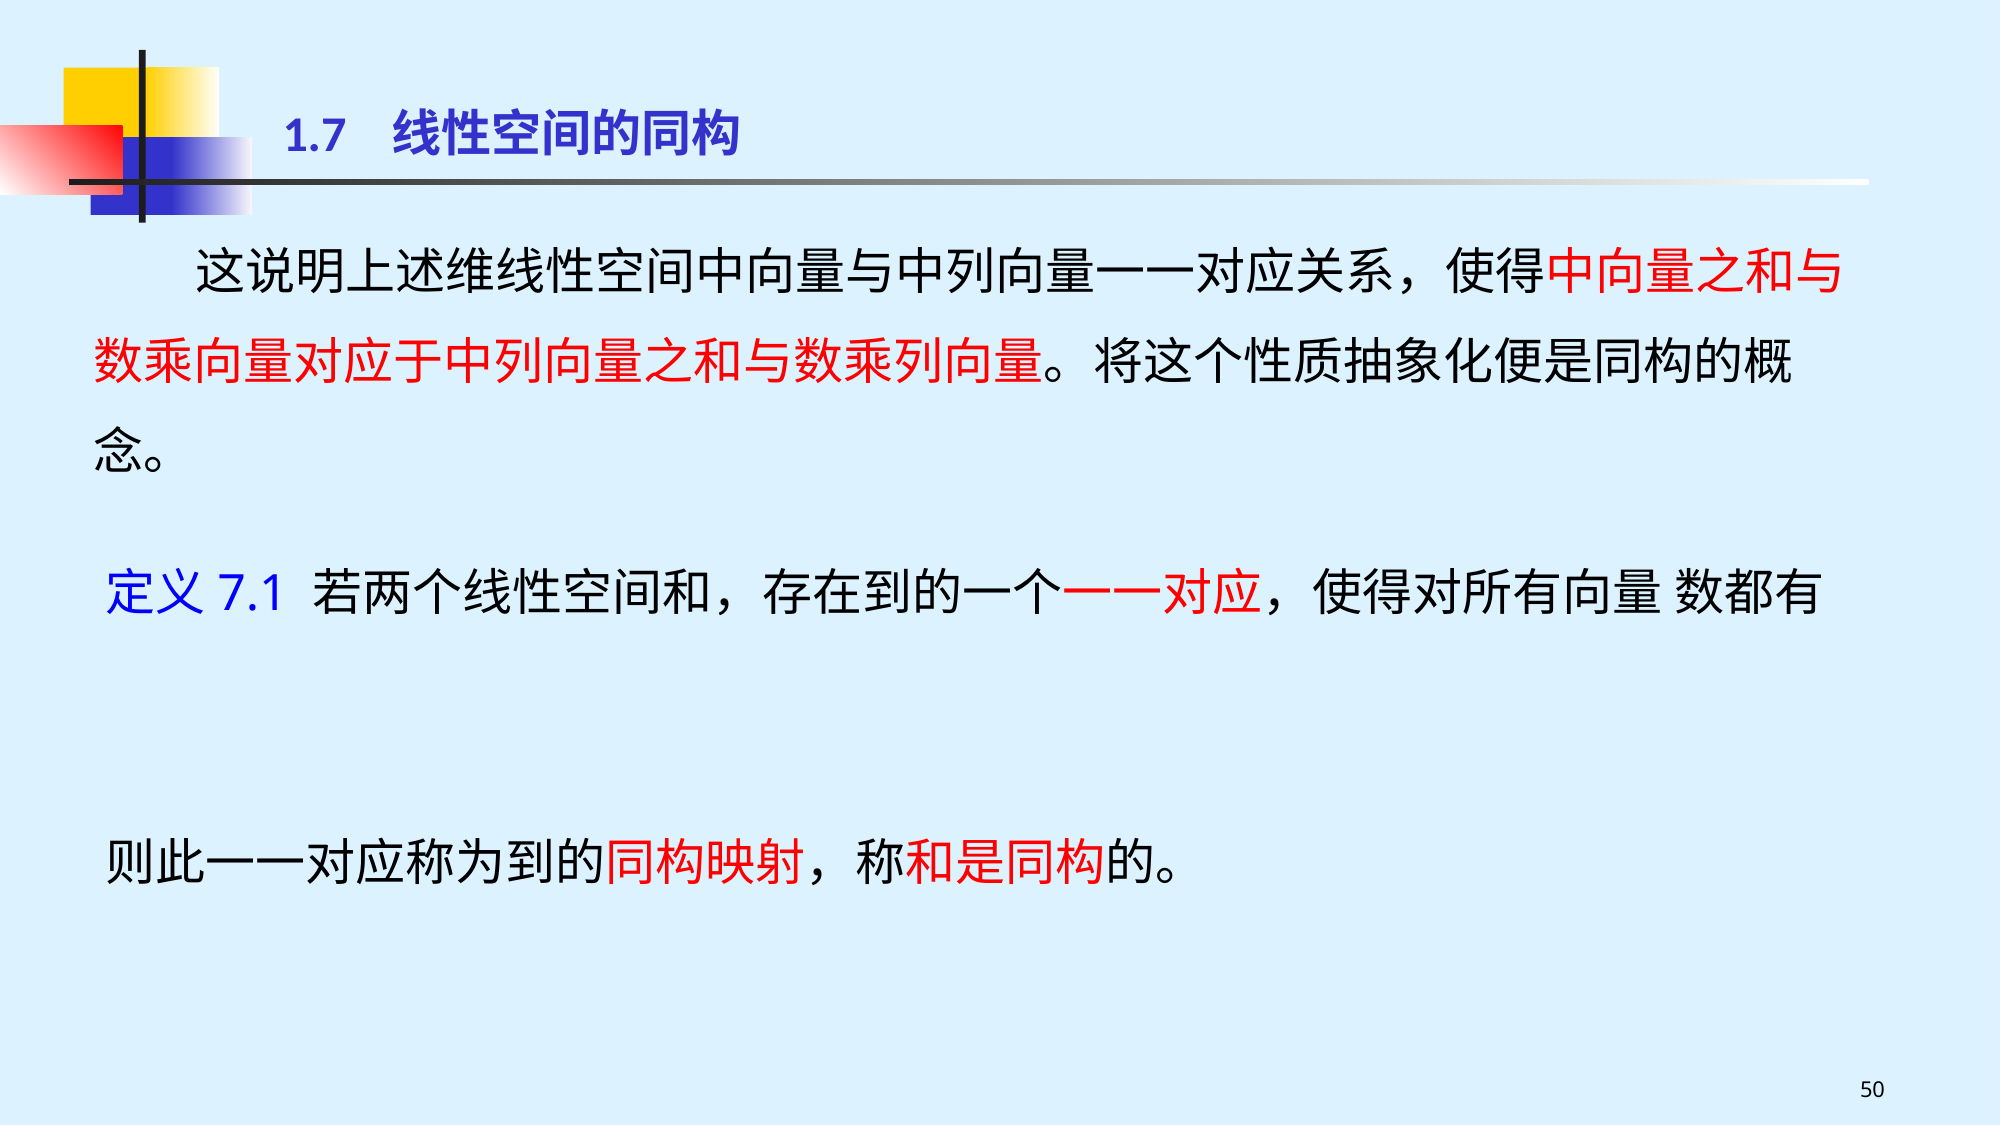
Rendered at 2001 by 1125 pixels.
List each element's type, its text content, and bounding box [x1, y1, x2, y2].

slide_number 50 [1483, 1037, 1901, 1113]
text_box 1.7 线性空间的同构 [267, 94, 941, 169]
